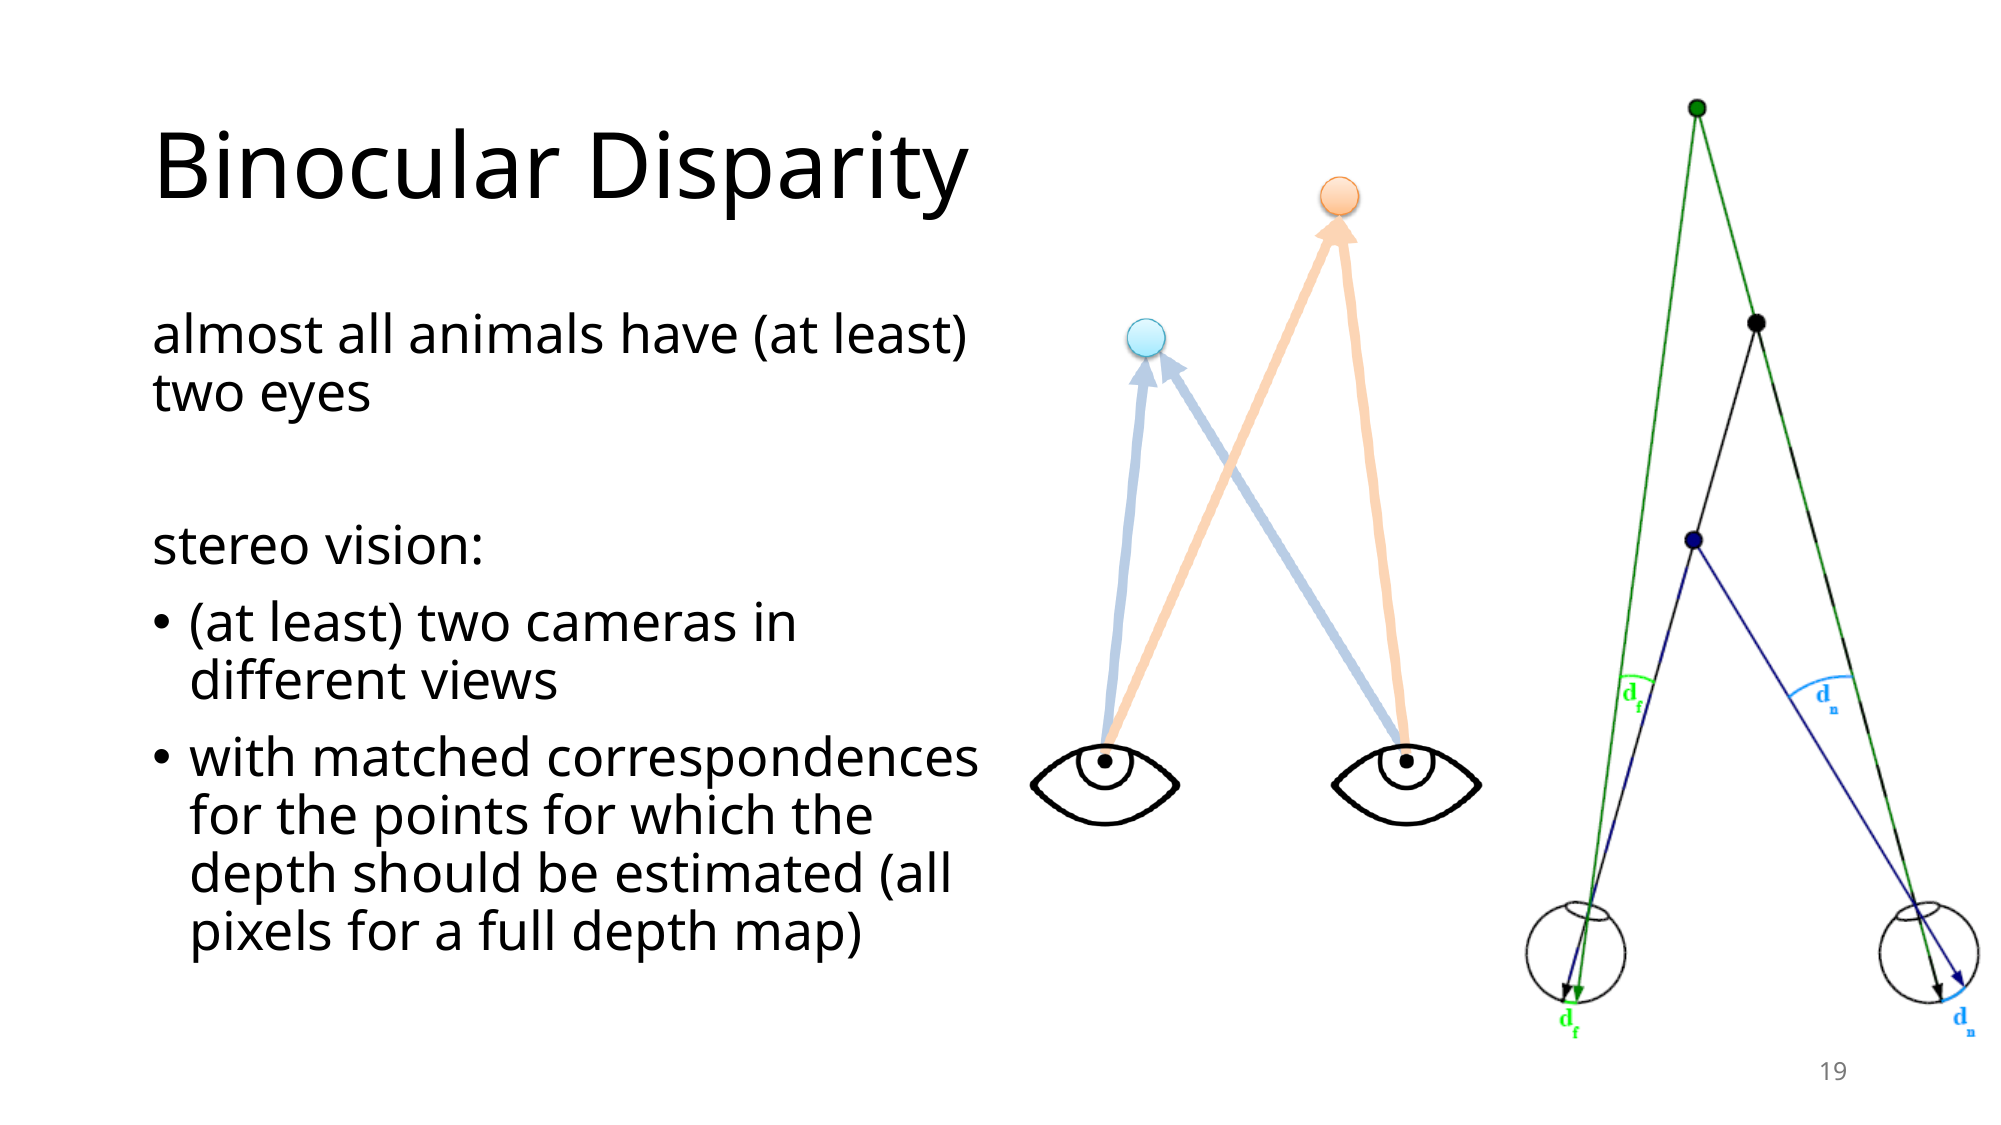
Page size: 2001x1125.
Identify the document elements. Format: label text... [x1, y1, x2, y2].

list almost all animals have (at least) two eyes stereo vision: (at least) two cameras in different views with matched correspondences for the points for which the depth should be estimated (all pixels for a full depth map) [137, 299, 1000, 1014]
slide_number 19 [1412, 1042, 1863, 1103]
picture [1016, 168, 1497, 848]
title Binocular Disparity [137, 59, 1863, 278]
picture [1506, 86, 2000, 1044]
